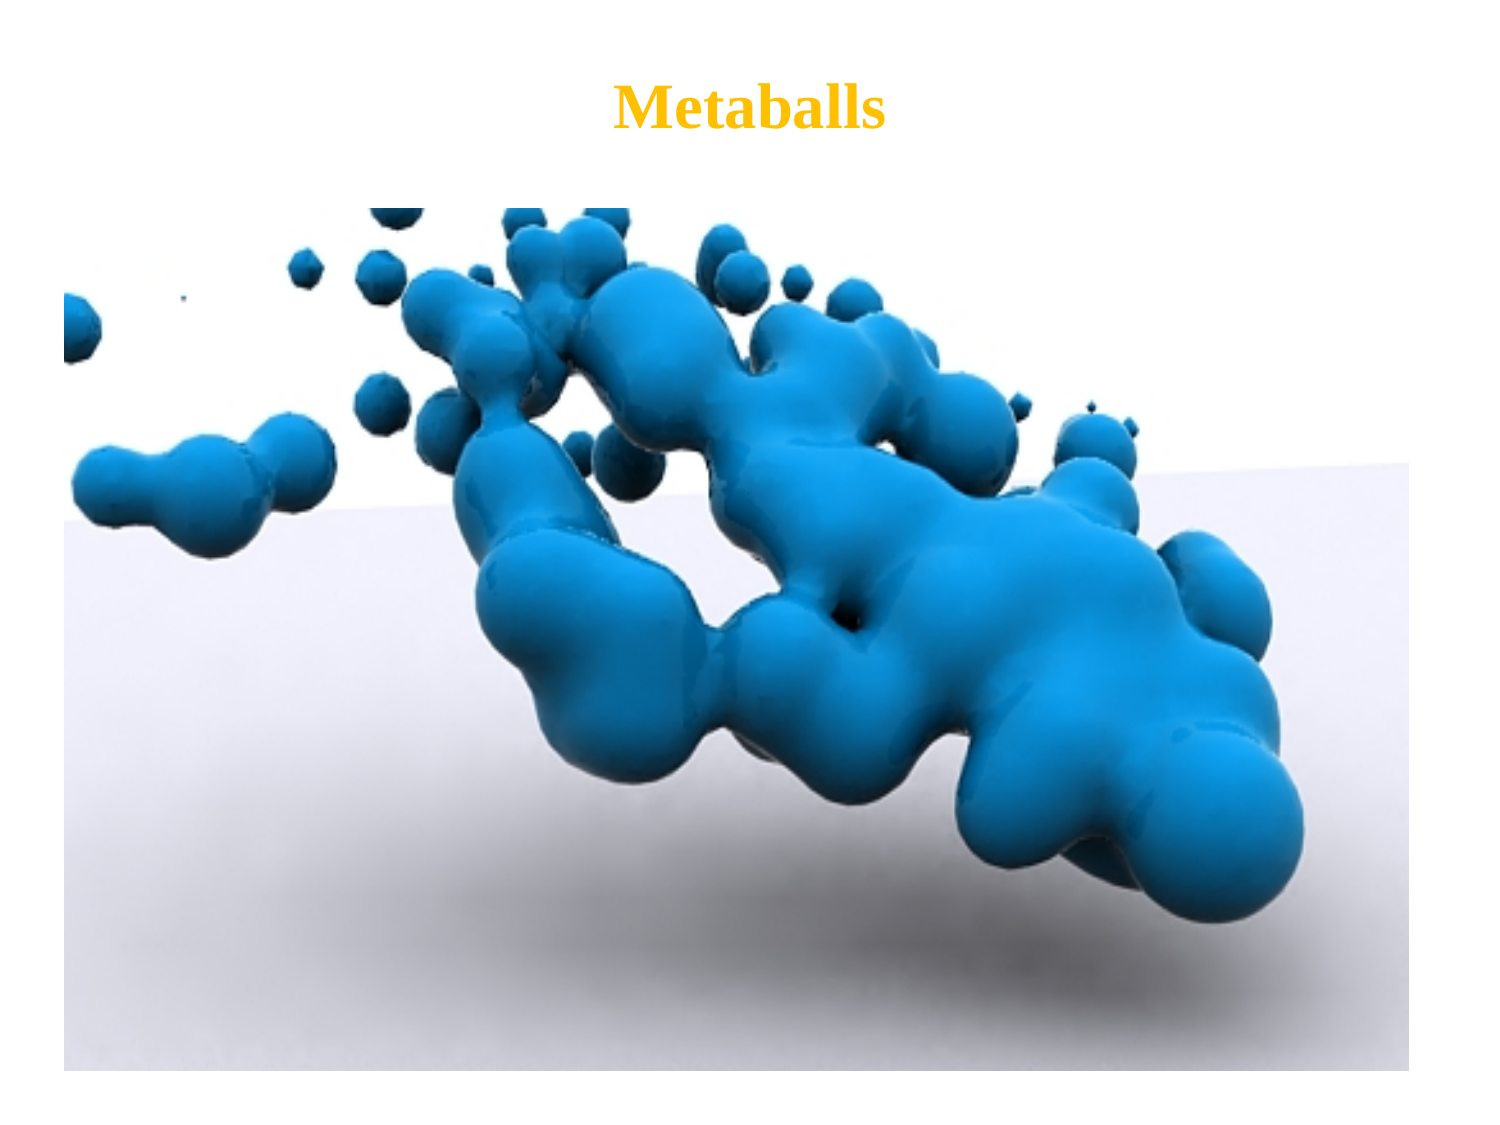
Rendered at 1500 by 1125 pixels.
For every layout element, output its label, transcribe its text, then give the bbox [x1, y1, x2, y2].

picture [64, 207, 1409, 1071]
title Metaballs [75, 56, 1425, 244]
picture [64, 322, 71, 328]
